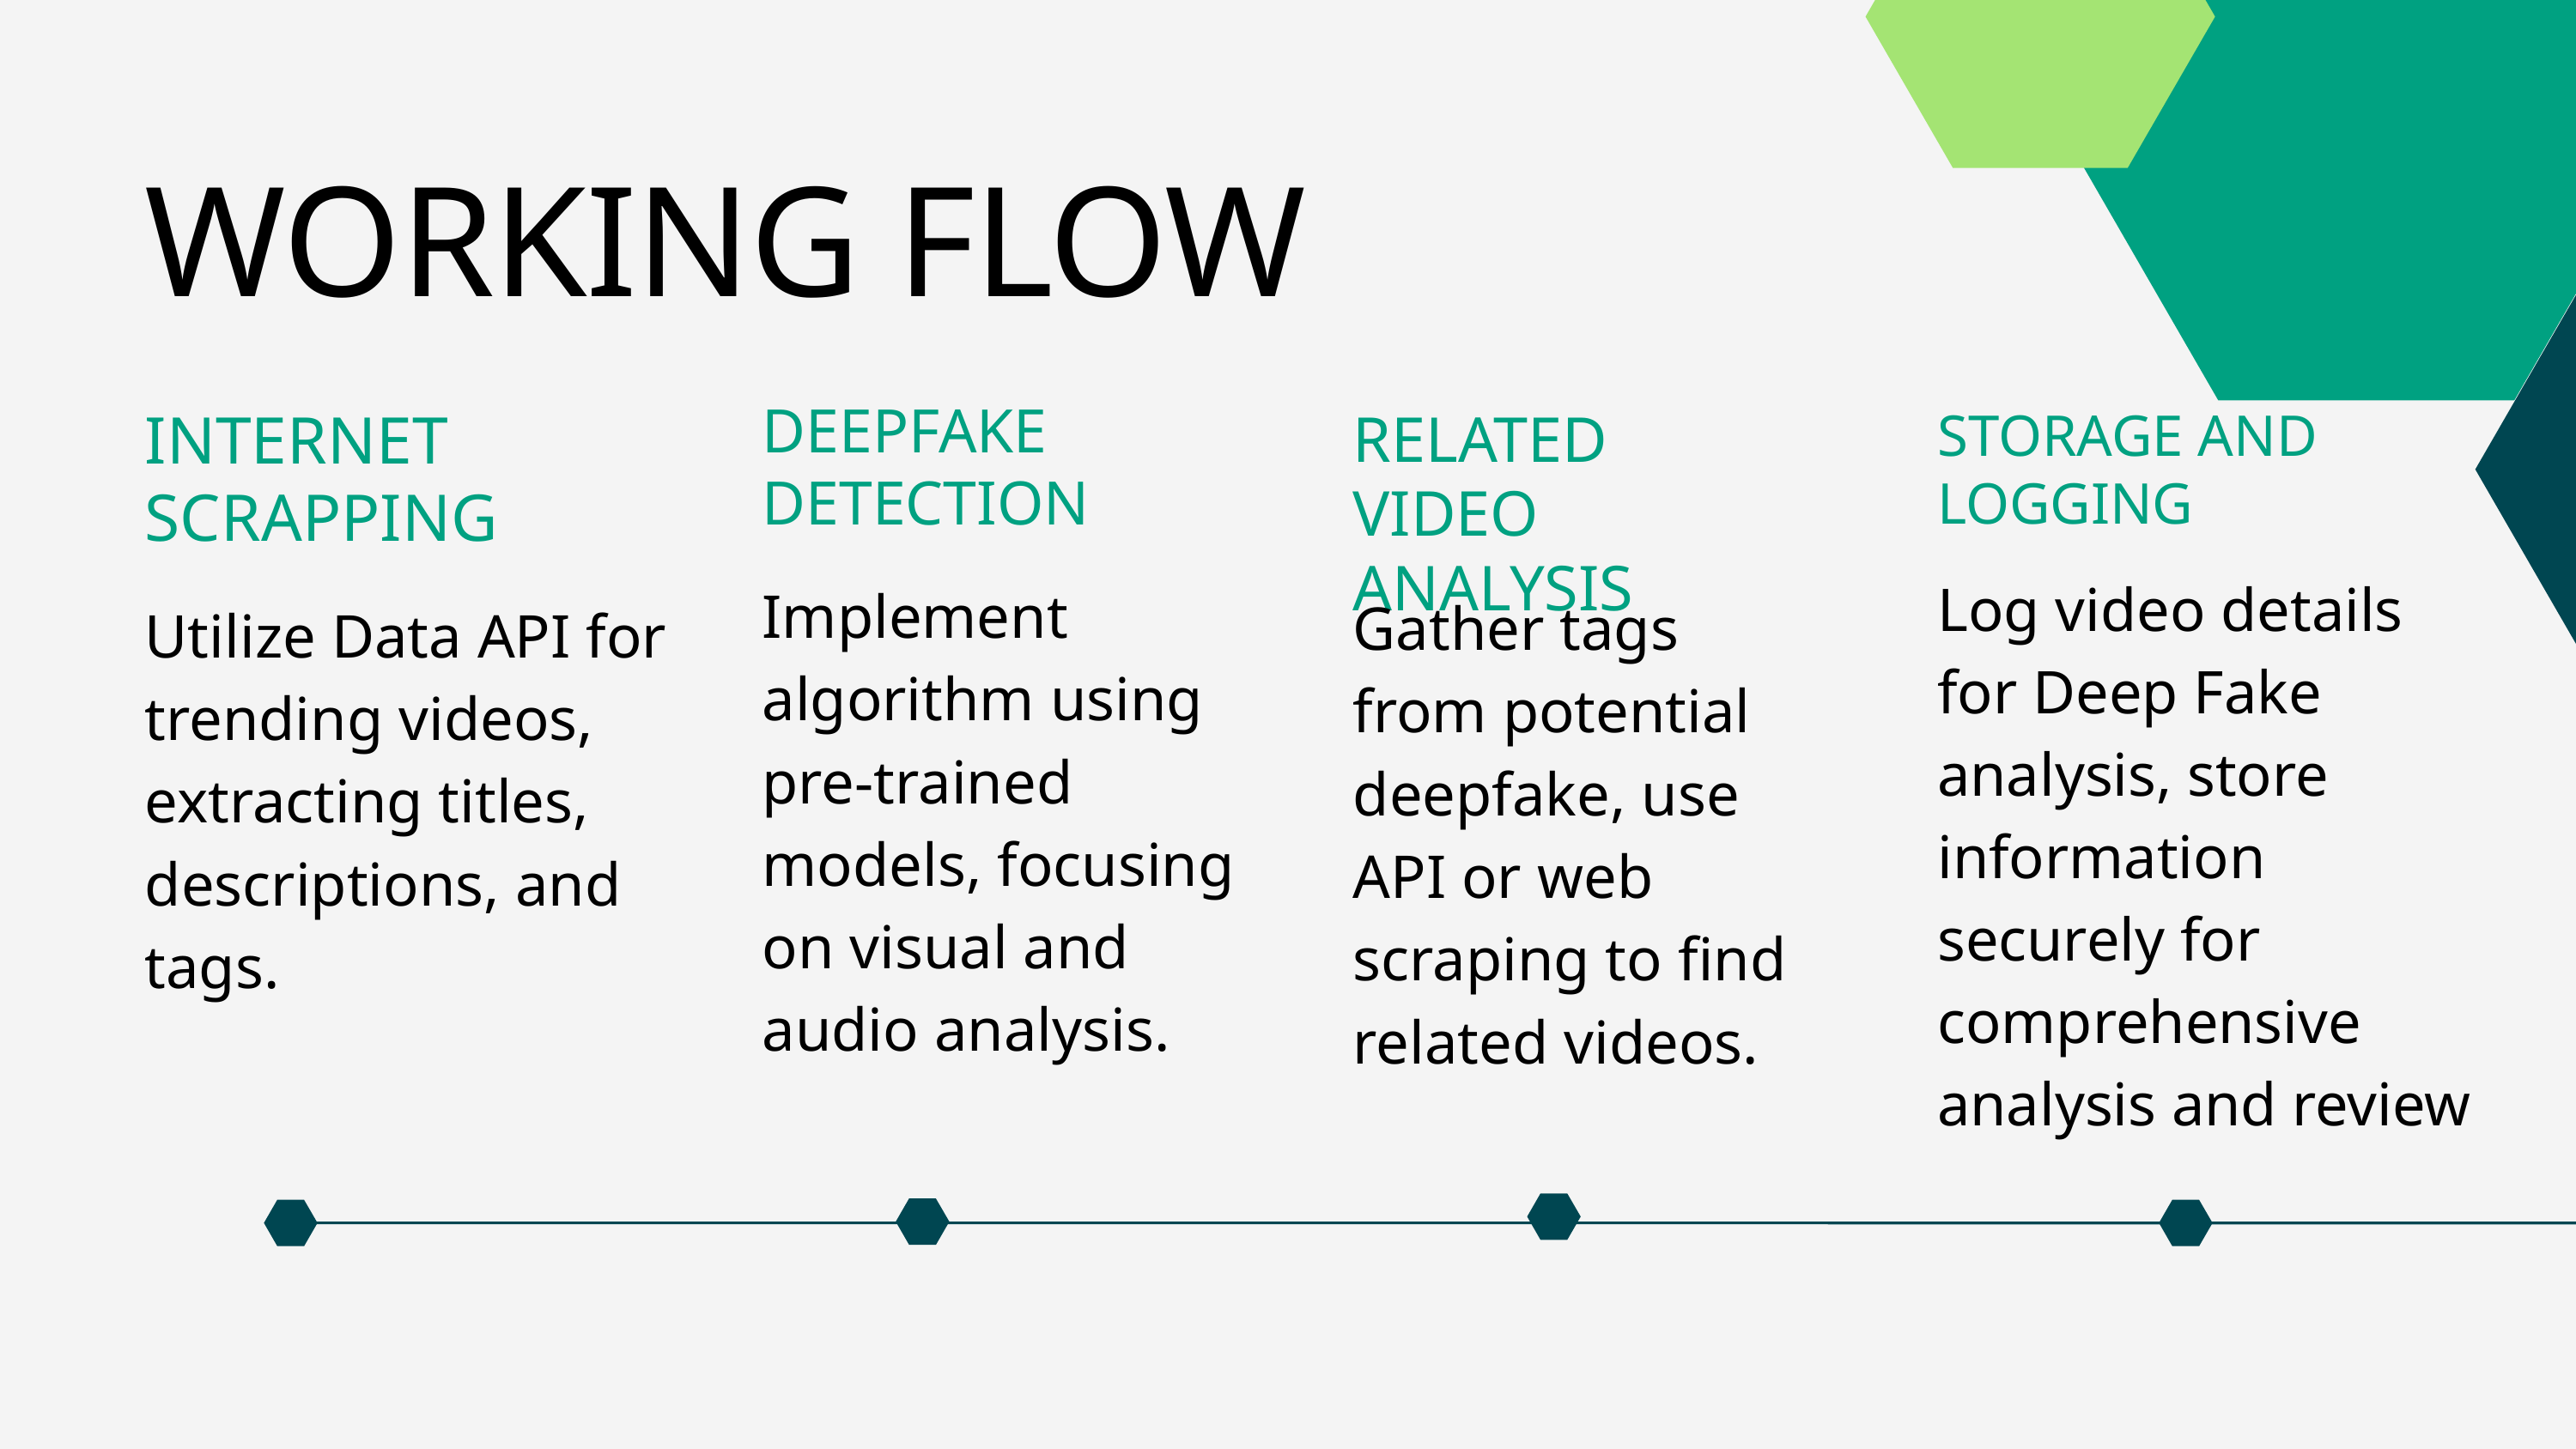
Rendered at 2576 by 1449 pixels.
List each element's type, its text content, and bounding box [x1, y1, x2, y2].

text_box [144, 400, 750, 1075]
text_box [895, 1197, 950, 1246]
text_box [1527, 1193, 1582, 1240]
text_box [1937, 400, 2476, 1130]
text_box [2475, 407, 2576, 652]
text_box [1865, 0, 2215, 168]
text_box WORKING FLOW [144, 144, 1380, 328]
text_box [1352, 400, 1809, 1067]
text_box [2159, 1199, 2213, 1246]
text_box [762, 393, 1289, 1055]
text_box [2069, 0, 2576, 401]
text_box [264, 1199, 318, 1246]
